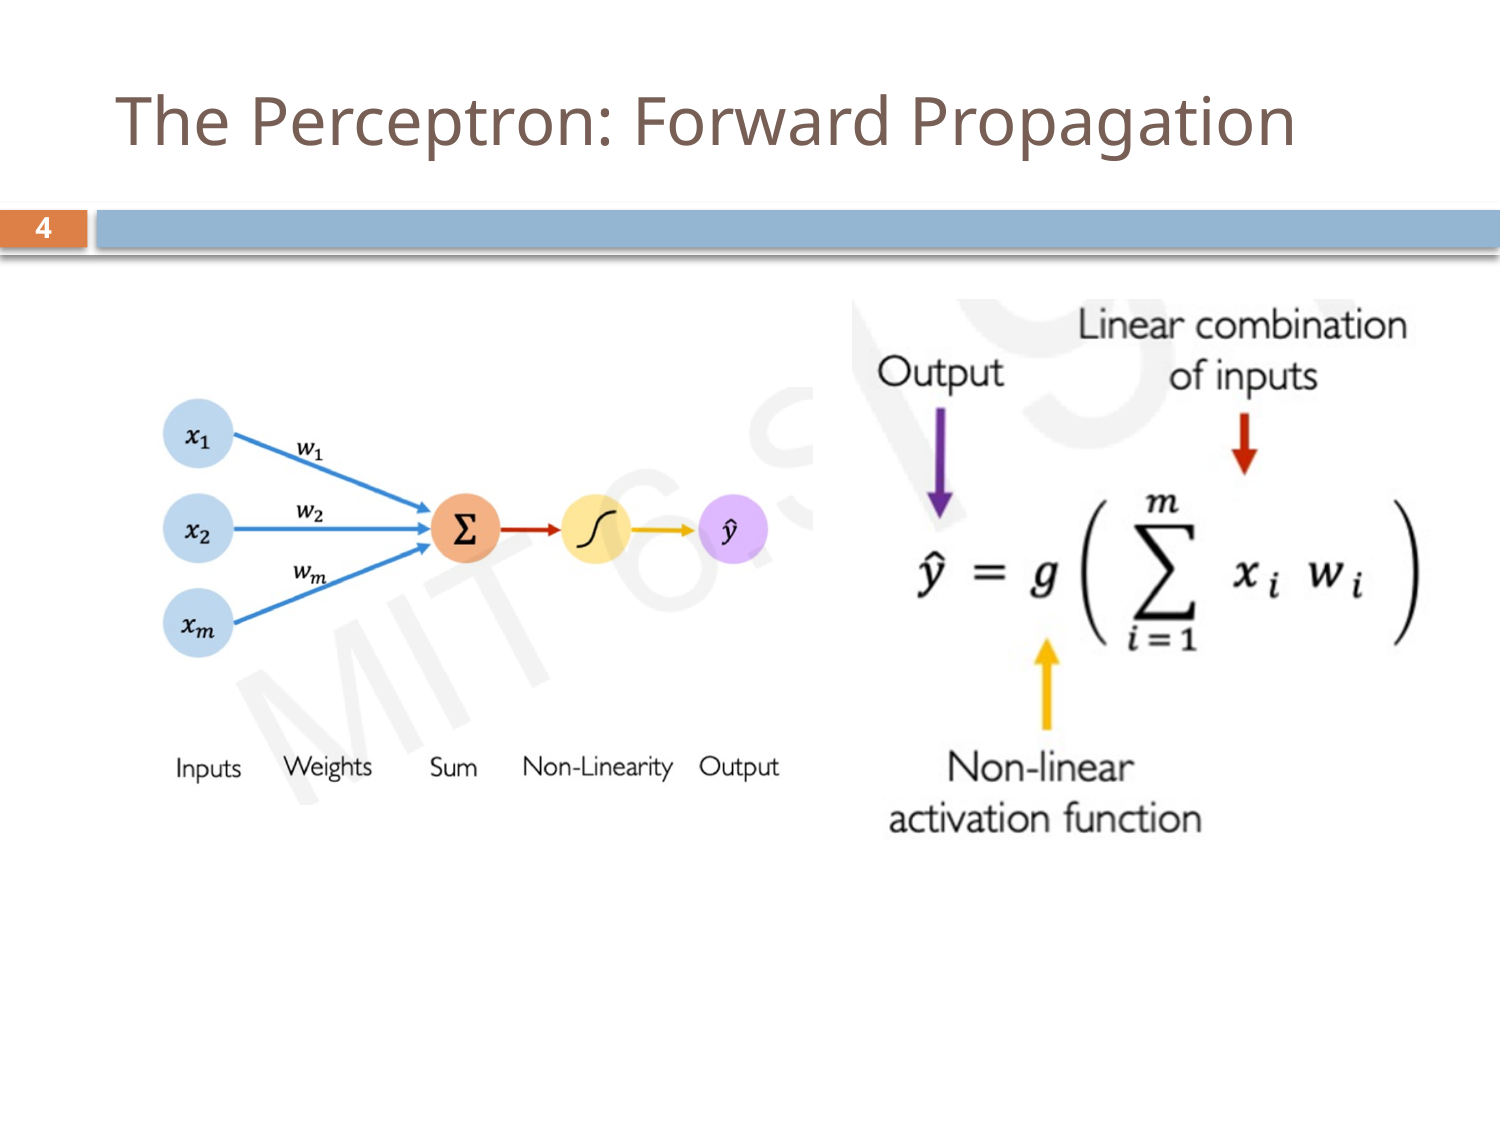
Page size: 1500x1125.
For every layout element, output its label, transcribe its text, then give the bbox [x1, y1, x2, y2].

title The Perceptron: Forward Propagation [100, 37, 1438, 200]
slide_number 4 [0, 208, 88, 249]
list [137, 387, 813, 806]
picture [851, 299, 1448, 863]
